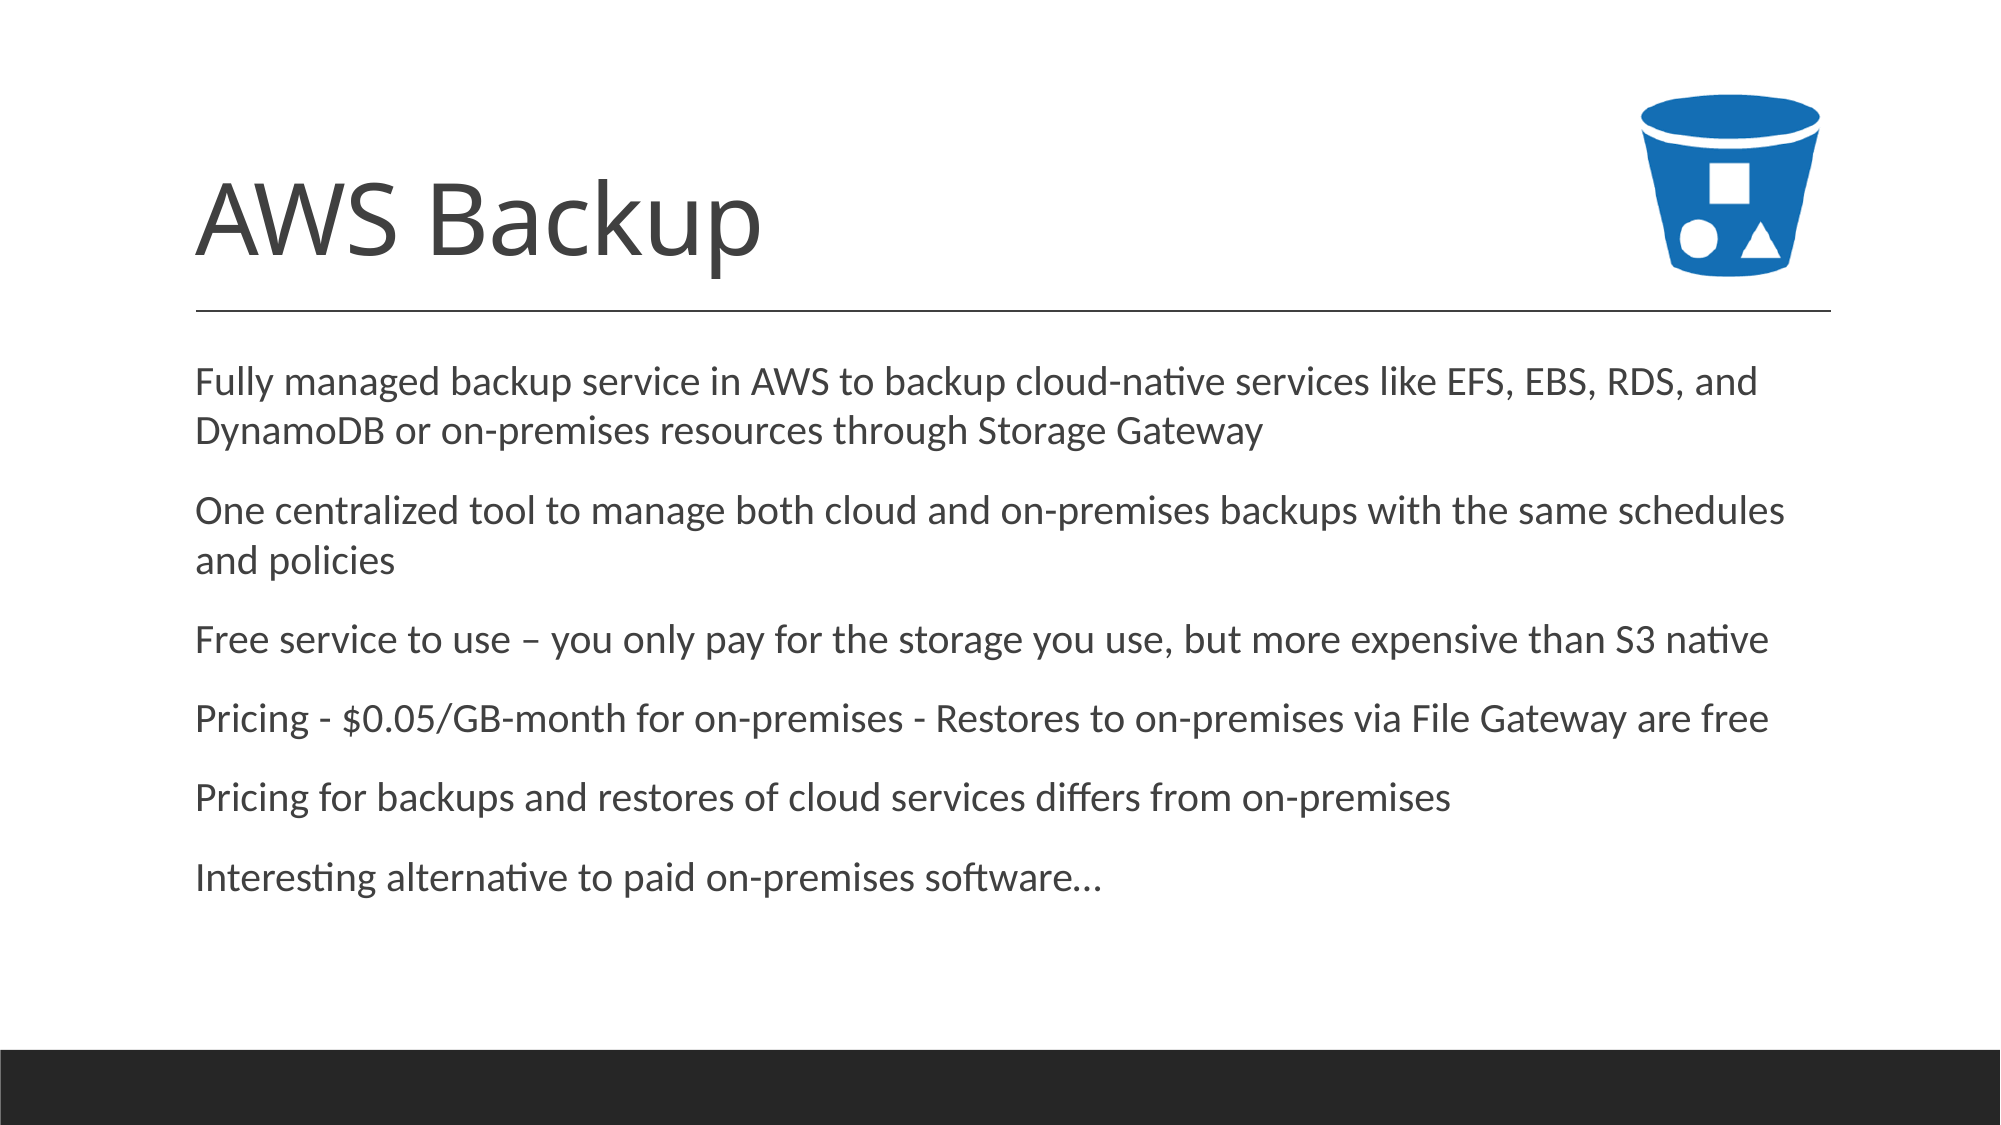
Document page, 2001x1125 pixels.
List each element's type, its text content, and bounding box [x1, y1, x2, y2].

picture [1620, 90, 1831, 286]
list Fully managed backup service in AWS to backup cloud-native services like EFS, EBS, RDS, and DynamoDB or on-premises resources through Storage Gateway One centralized tool to manage both cloud and on-premises backups with the same schedules and policies Free service to use – you only pay for the storage you use, but more expensive than S3 native Pricing - $0.05/GB-month for on-premises - Restores to on-premises via File Gateway are free Pricing for backups and restores of cloud services differs from on-premises Interesting alternative to paid on-premises software… [180, 345, 1830, 963]
title AWS Backup [180, 47, 1830, 285]
